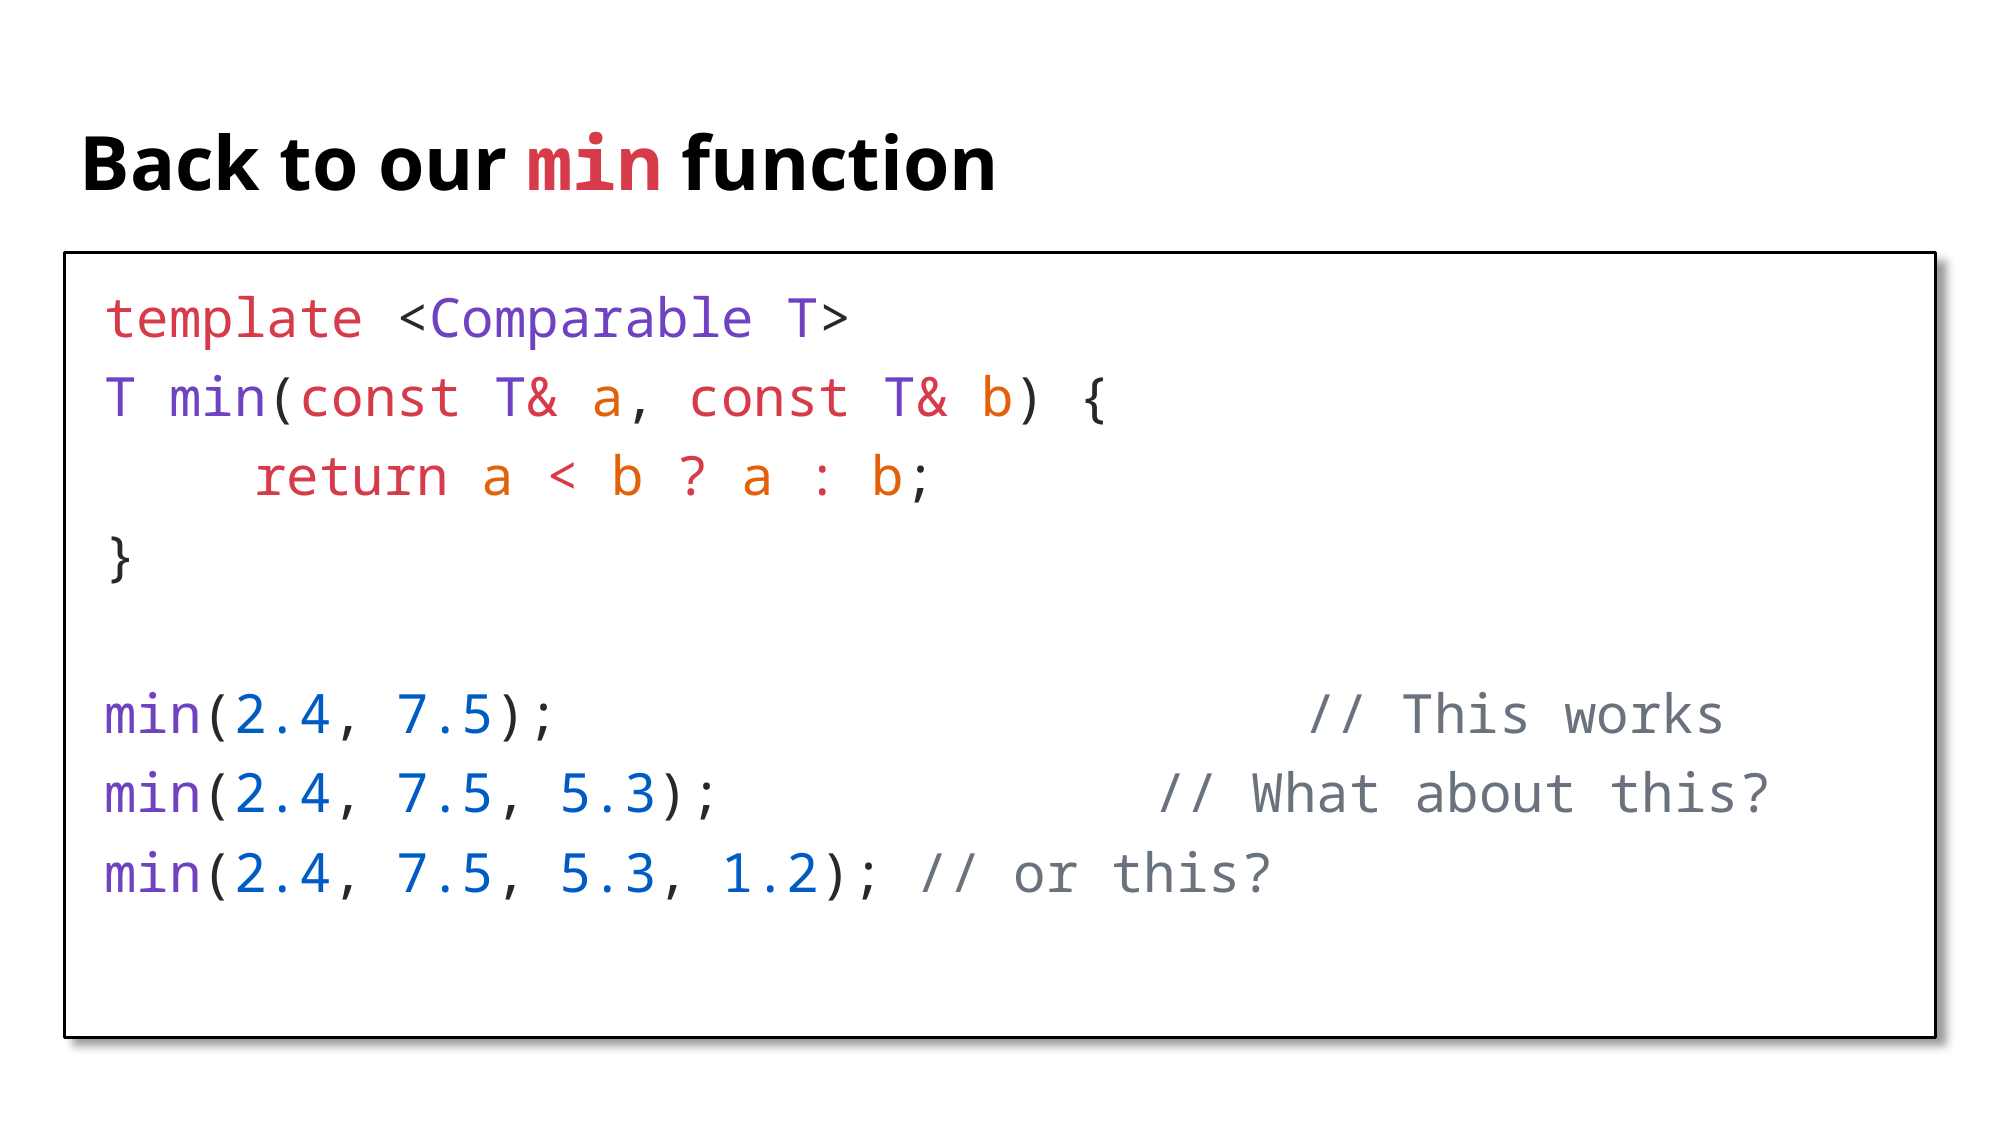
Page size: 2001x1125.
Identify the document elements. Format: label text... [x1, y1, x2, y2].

list template <Comparable T> T min(const T& a, const T& b) { return a < b ? a : b; } min(2.4, 7.5); // This works min(2.4, 7.5, 5.3); // What about this? min(2.4, 7.5, 5.3, 1.2); // or this? [63, 251, 1937, 1039]
title Back to our min function [64, 103, 1936, 230]
